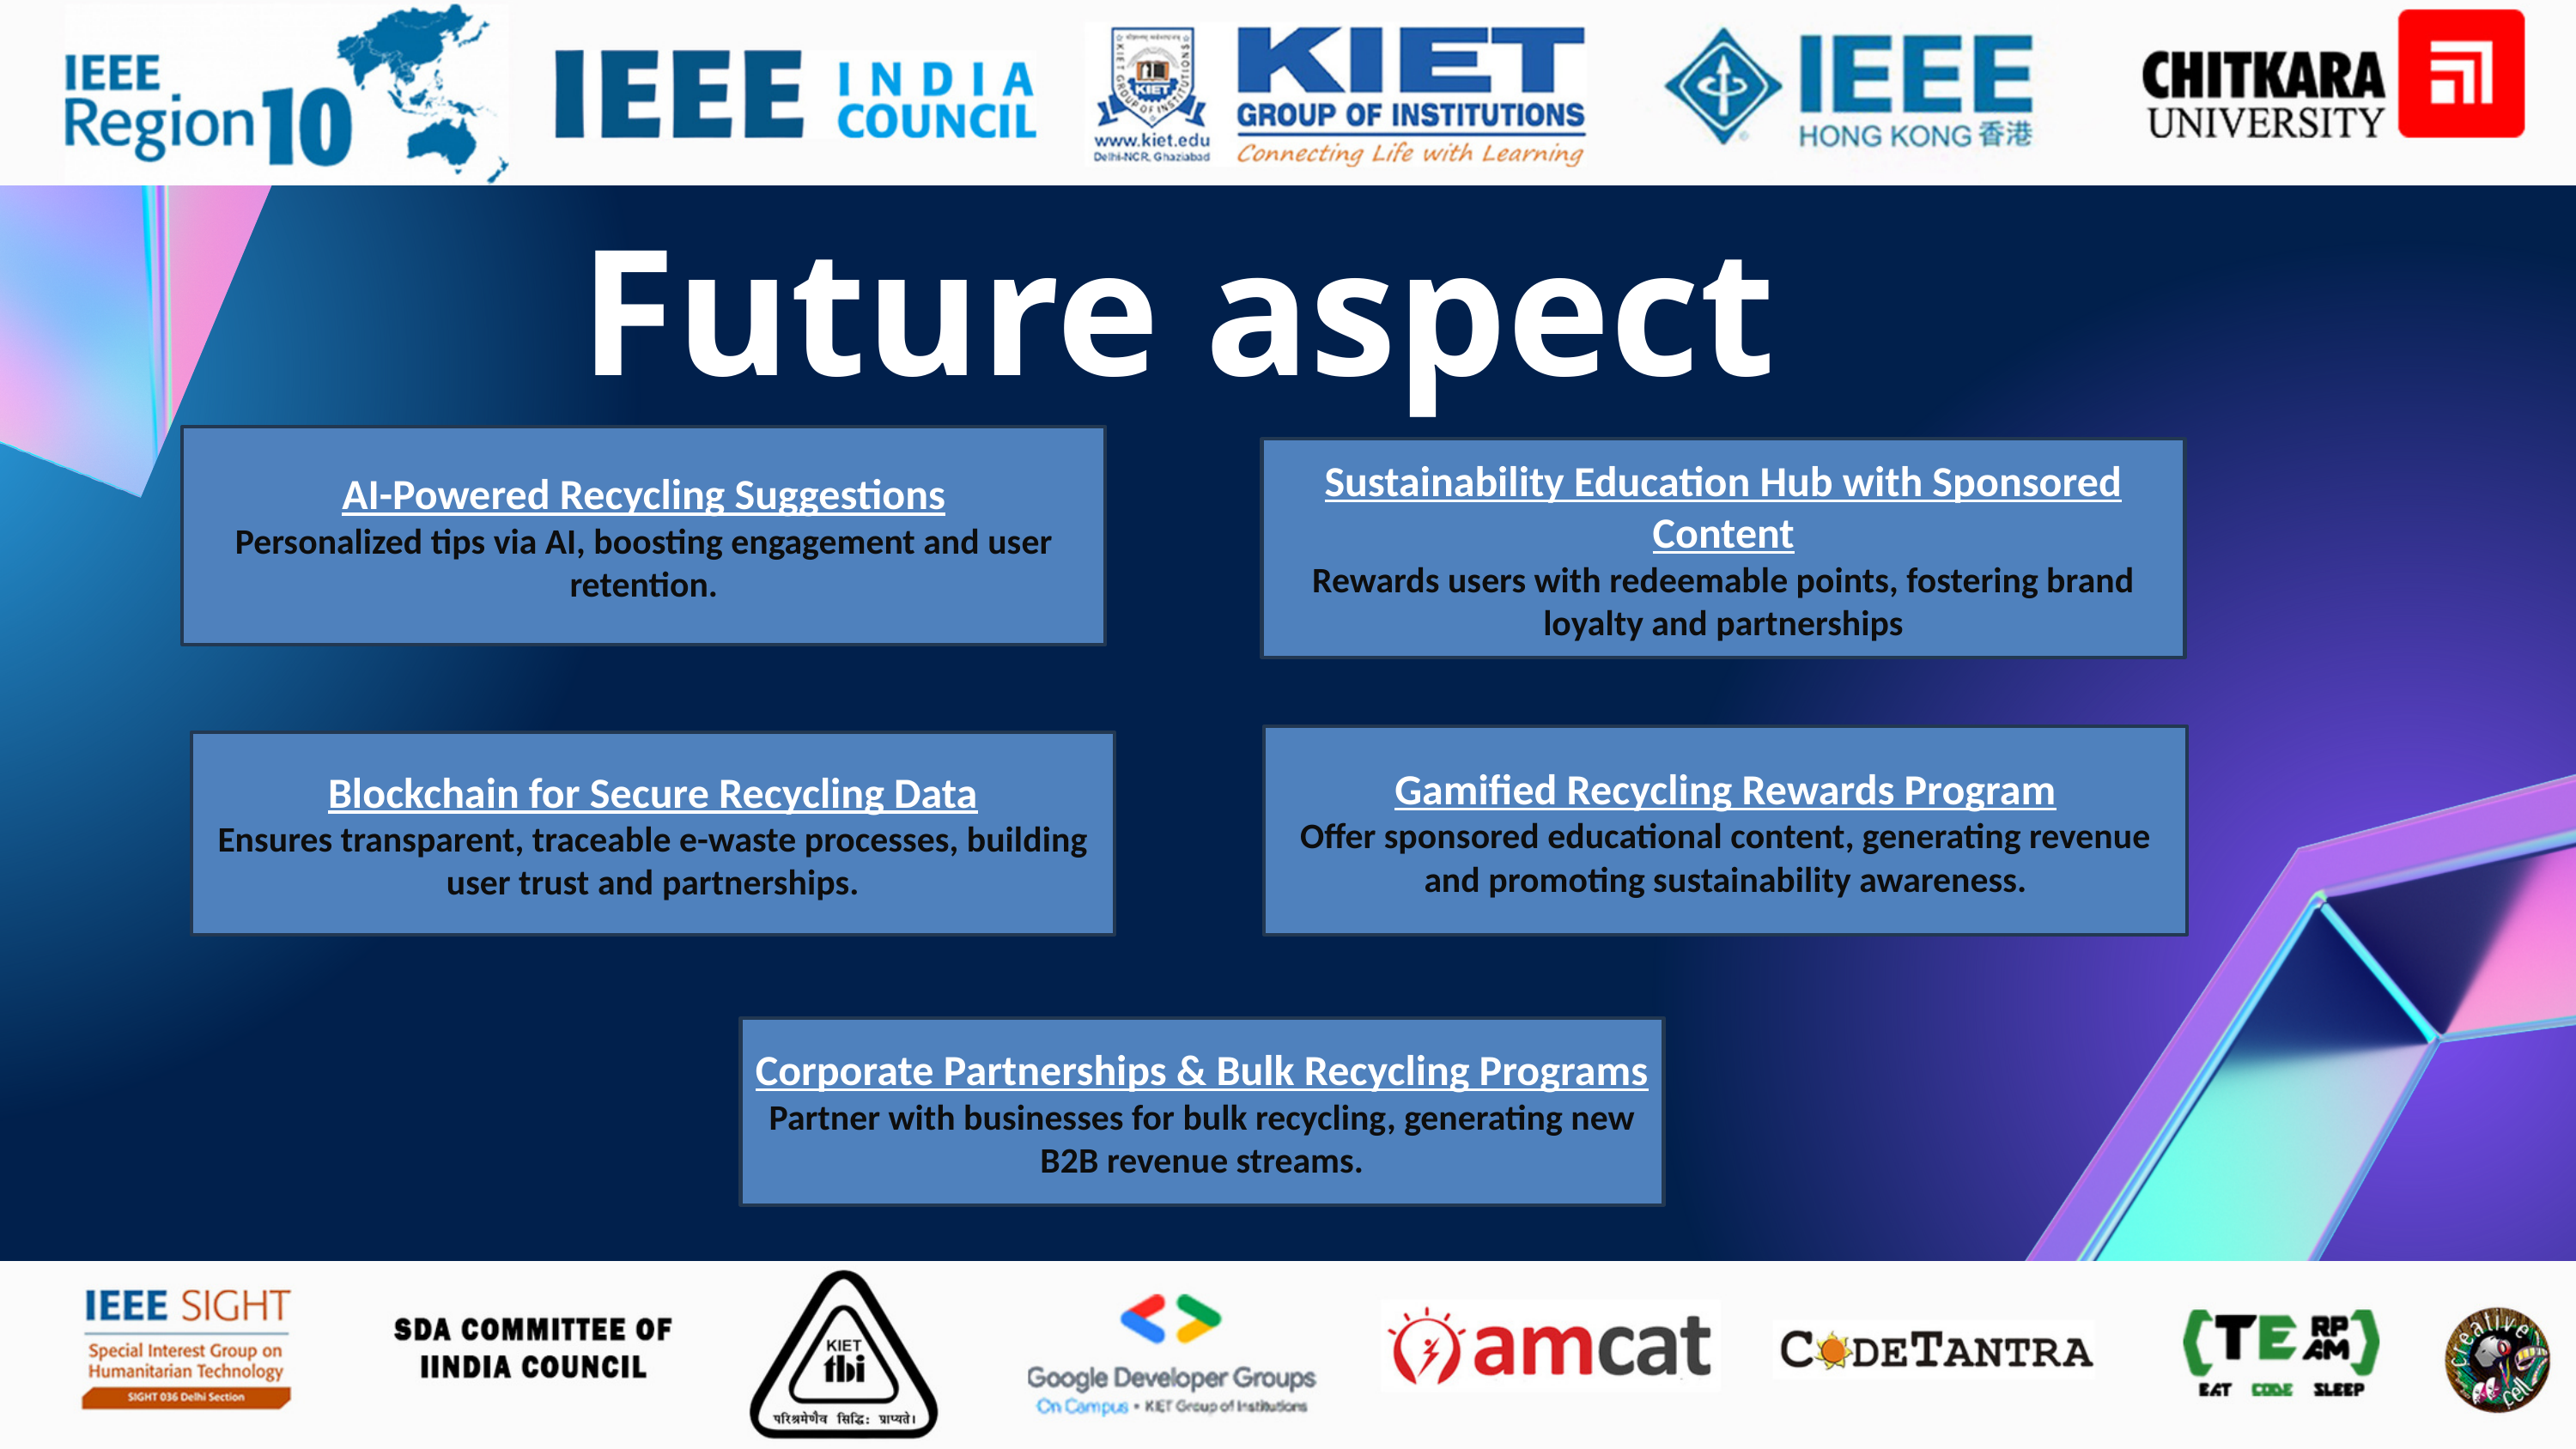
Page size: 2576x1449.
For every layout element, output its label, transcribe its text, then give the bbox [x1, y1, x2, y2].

text_box [0, 1261, 2576, 1449]
text_box [1860, 657, 2576, 1261]
text_box Gamified Recycling Rewards Program Offer sponsored educational content, generating revenue and promoting sustainability awareness. [1262, 724, 2189, 937]
text_box Blockchain for Secure Recycling Data Ensures transparent, traceable e-waste processes, building user trust and partnerships. [190, 731, 1116, 937]
text_box [1577, 937, 1860, 1261]
text_box [0, 185, 716, 1205]
text_box AI-Powered Recycling Suggestions Personalized tips via AI, boosting engagement and user retention. [180, 425, 1107, 646]
text_box [1577, 659, 1860, 724]
text_box Future aspect [580, 185, 2198, 410]
text_box [0, 0, 2576, 185]
text_box Sustainability Education Hub with Sponsored Content Rewards users with redeemable points, fostering brand loyalty and partnerships [1260, 437, 2187, 659]
text_box [1577, 185, 2576, 657]
text_box Corporate Partnerships & Bulk Recycling Programs Partner with businesses for bulk recycling, generating new B2B revenue streams. [738, 1016, 1666, 1207]
text_box [0, 185, 272, 505]
